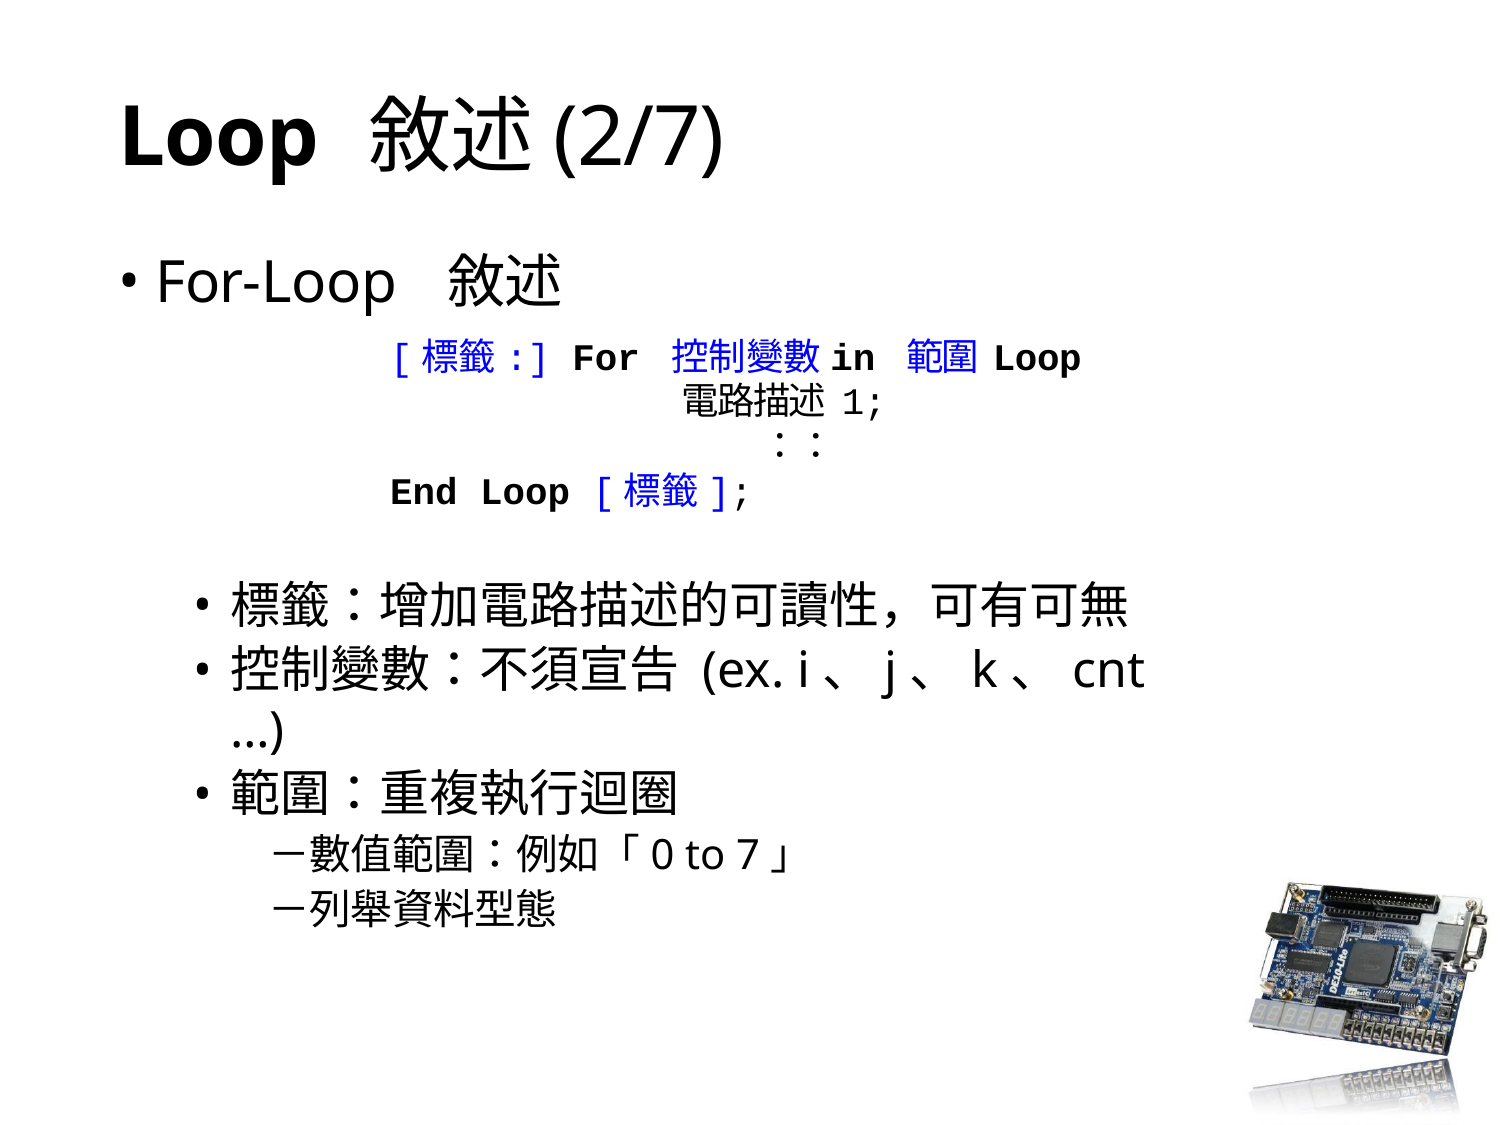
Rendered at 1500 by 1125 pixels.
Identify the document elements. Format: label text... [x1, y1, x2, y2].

title Loop 敘述(2/7) [116, 80, 1225, 271]
text_box For-Loop 敘述 [標籤:] For 控制變數in 範圍 Loop 電路描述 1; ：： End Loop [標籤]; 標籤：增加電路描述的可讀性，可有可無 控制變數：不須宣告 (ex. i、j、k、cnt …) 範圍：重複執行迴圈 －數值範圍：例如「0 to 7」 －列舉資料型態 [116, 214, 1208, 934]
picture [1244, 877, 1497, 1125]
